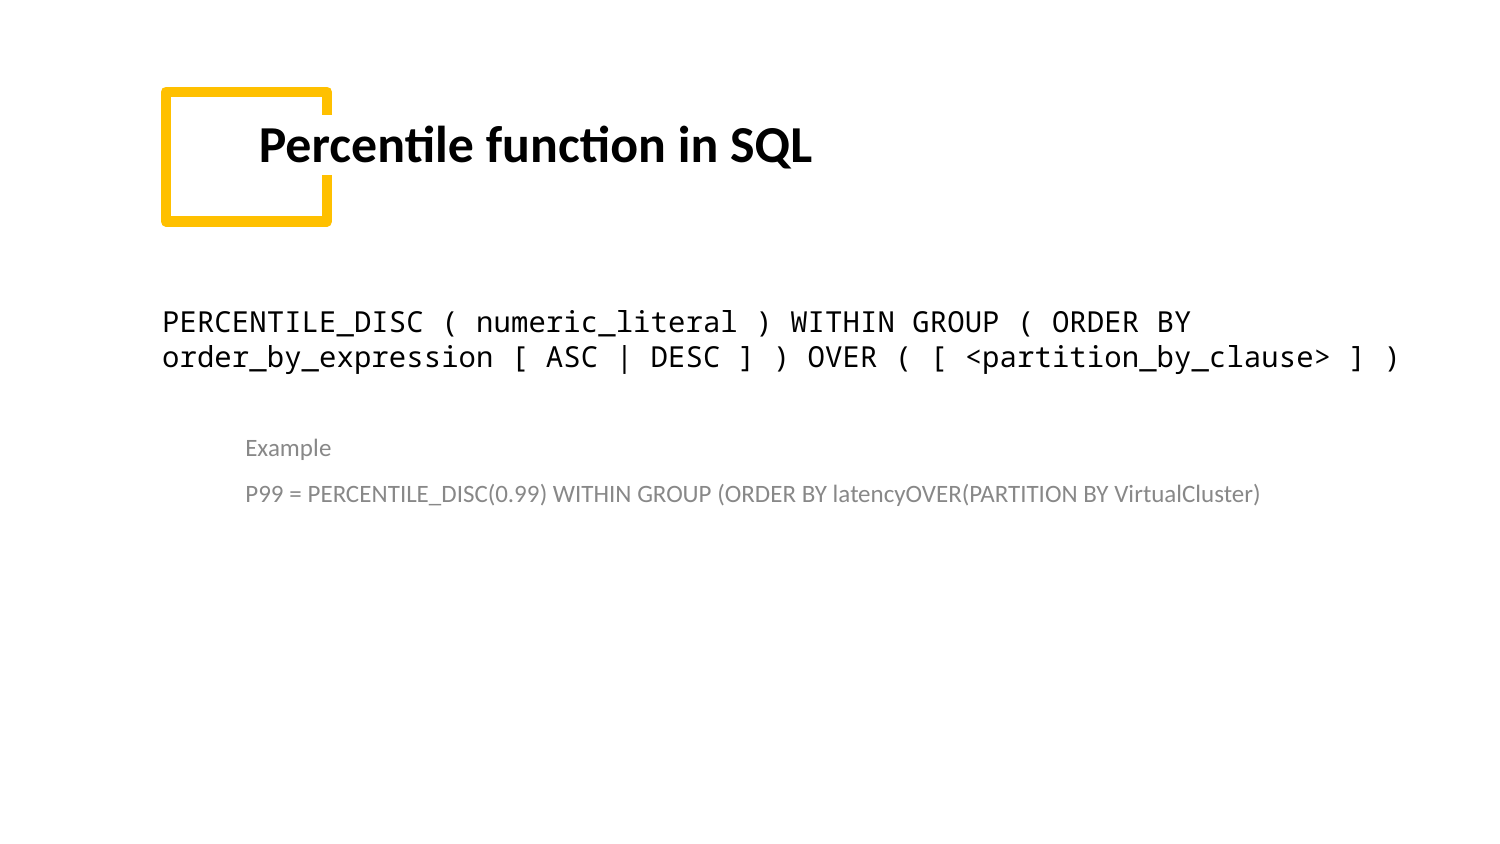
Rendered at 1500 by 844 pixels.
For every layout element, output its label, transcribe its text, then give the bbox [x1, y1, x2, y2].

text_box [165, 91, 328, 222]
text_box PERCENTILE_DISC ( numeric_literal ) WITHIN GROUP ( ORDER BY order_by_expression [ ASC | DESC ] ) OVER ( [ <partition_by_clause> ] ) [161, 309, 1422, 381]
text_box [268, 114, 382, 120]
text_box Example P99 = PERCENTILE_DISC(0.99) WITHIN GROUP (ORDER BY latencyOVER(PARTITION BY VirtualCluster) [245, 436, 1263, 515]
text_box Percentile function in SQL [258, 120, 814, 181]
